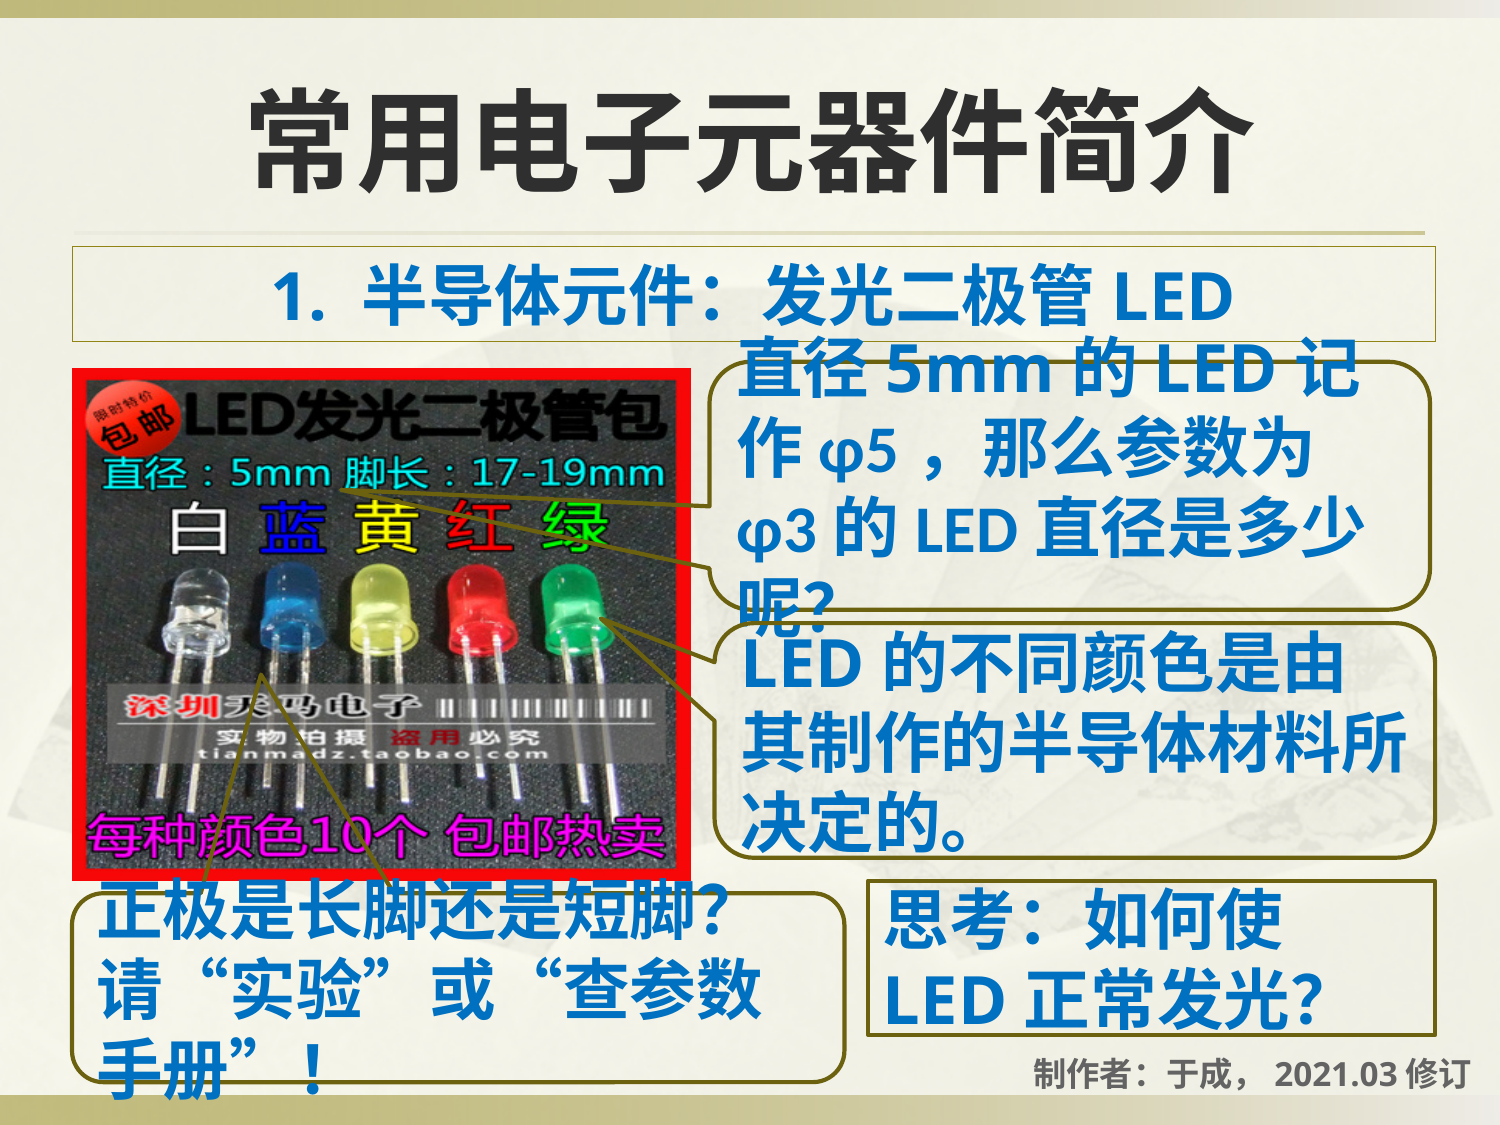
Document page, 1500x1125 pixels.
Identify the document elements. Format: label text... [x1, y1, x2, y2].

text_box LED的不同颜色是由其制作的半导体材料所决定的。 [697, 621, 1438, 860]
title 常用电子元器件简介 [75, 45, 1425, 233]
text_box 思考：如何使LED正常发光？ [866, 879, 1437, 1037]
picture [71, 367, 692, 882]
text_box 正极是长脚还是短脚？请“实验”或“查参数手册”！ [69, 891, 847, 1085]
text_box 1. 半导体元件：发光二极管LED [72, 246, 1436, 342]
text_box 直径5mm的LED记作φ5，那么参数为φ3的LED直径是多少呢？ [697, 359, 1433, 612]
footer 制作者：于成，2021.03修订 [874, 1050, 1487, 1097]
